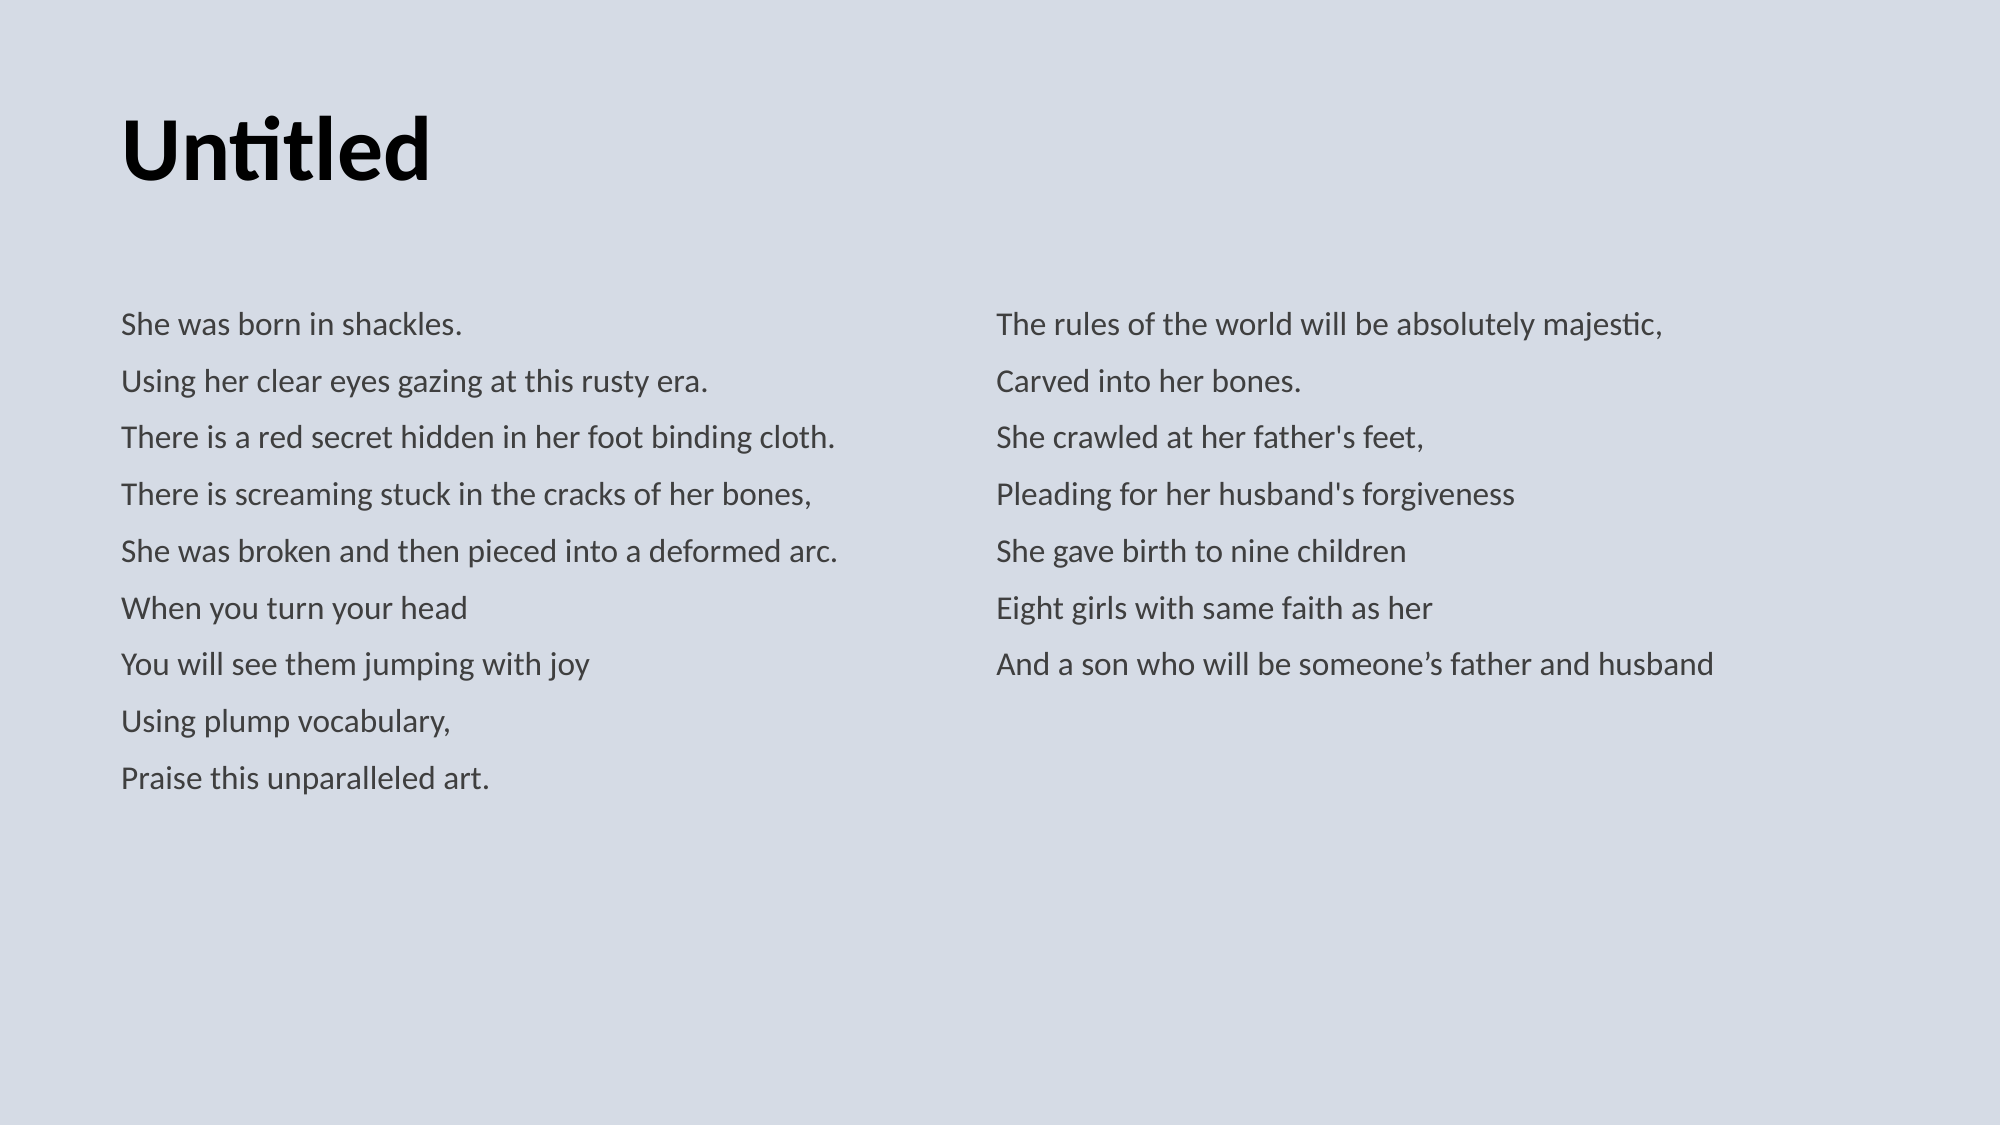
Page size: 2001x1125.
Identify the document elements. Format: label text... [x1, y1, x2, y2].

title Untitled [106, 42, 1832, 260]
list The rules of the world will be absolutely majestic, Carved into her bones. She crawled at her father's feet, Pleading for her husband's forgiveness She gave birth to nine children Eight girls with same faith as her And a son who will be someone’s father and husband [981, 299, 1832, 1014]
list She was born in shackles. Using her clear eyes gazing at this rusty era. There is a red secret hidden in her foot binding cloth. There is screaming stuck in the cracks of her bones, She was broken and then pieced into a deformed arc. When you turn your head You will see them jumping with joy Using plump vocabulary, Praise this unparalleled art. [106, 299, 957, 1014]
